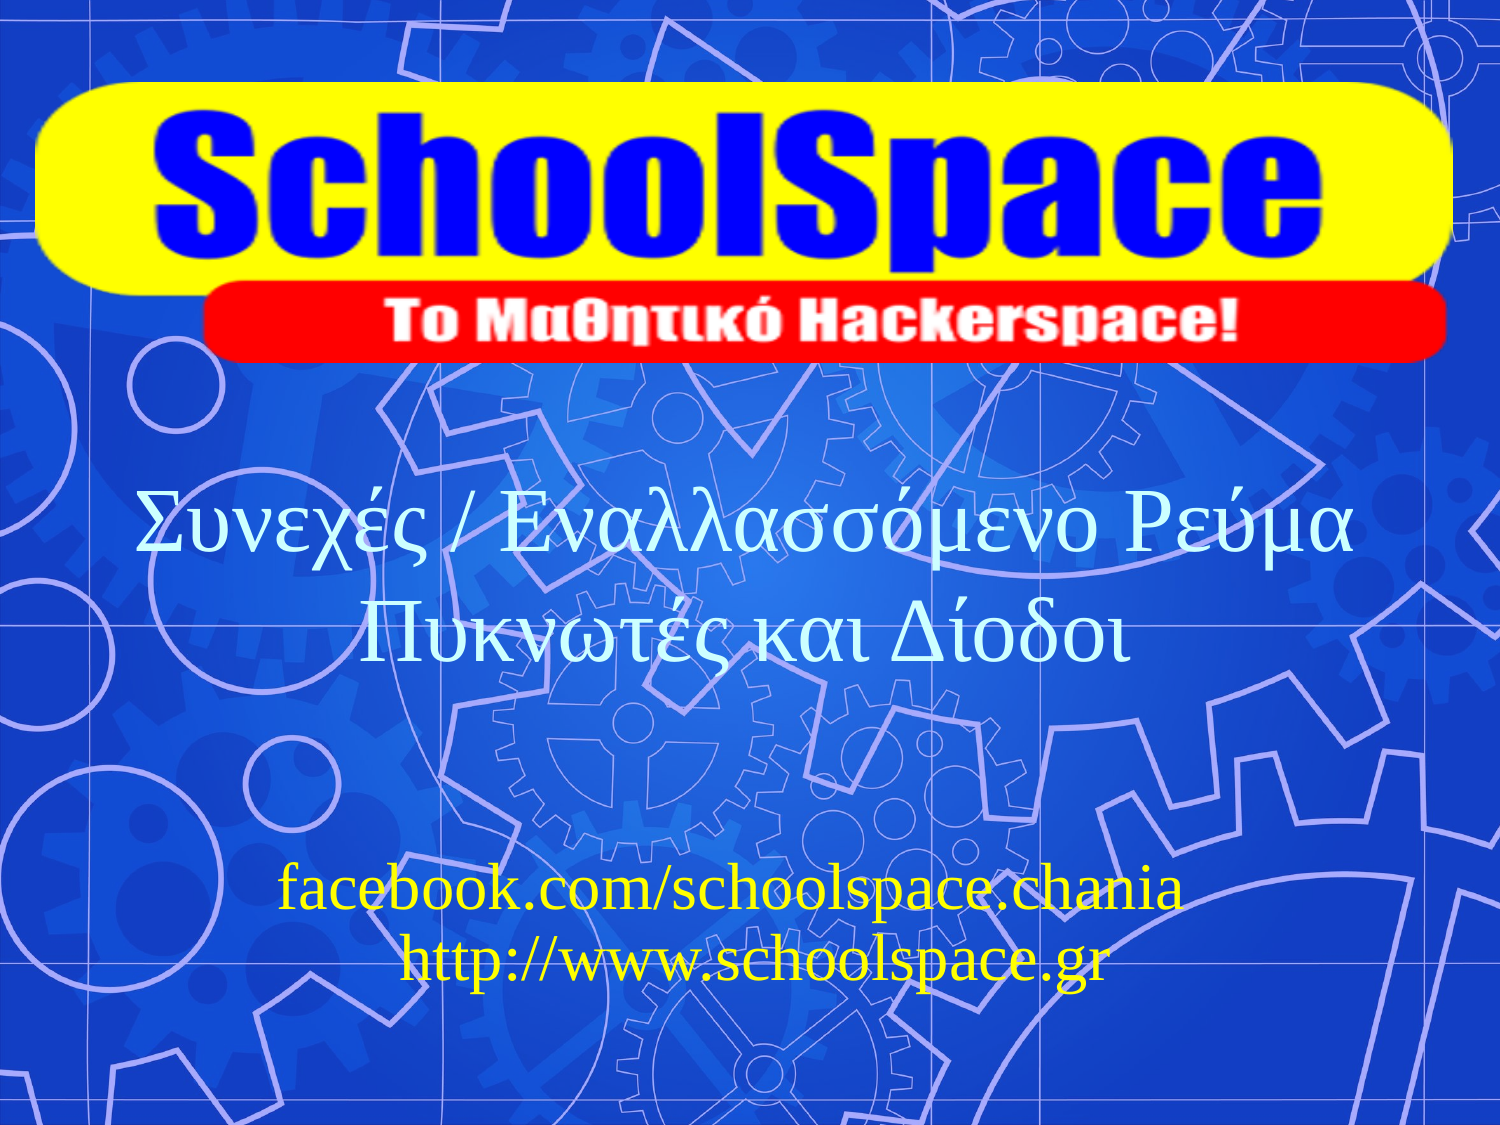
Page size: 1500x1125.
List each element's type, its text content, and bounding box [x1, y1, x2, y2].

title http://www.schoolspace.gr [70, 833, 1441, 1075]
title Συνεχές / Εναλλασσόμενο Ρεύμα Πυκνωτές και Δίοδοι [42, 437, 1449, 703]
picture [0, 0, 1500, 1125]
title facebook.com/schoolspace.chania [47, 762, 1417, 1004]
